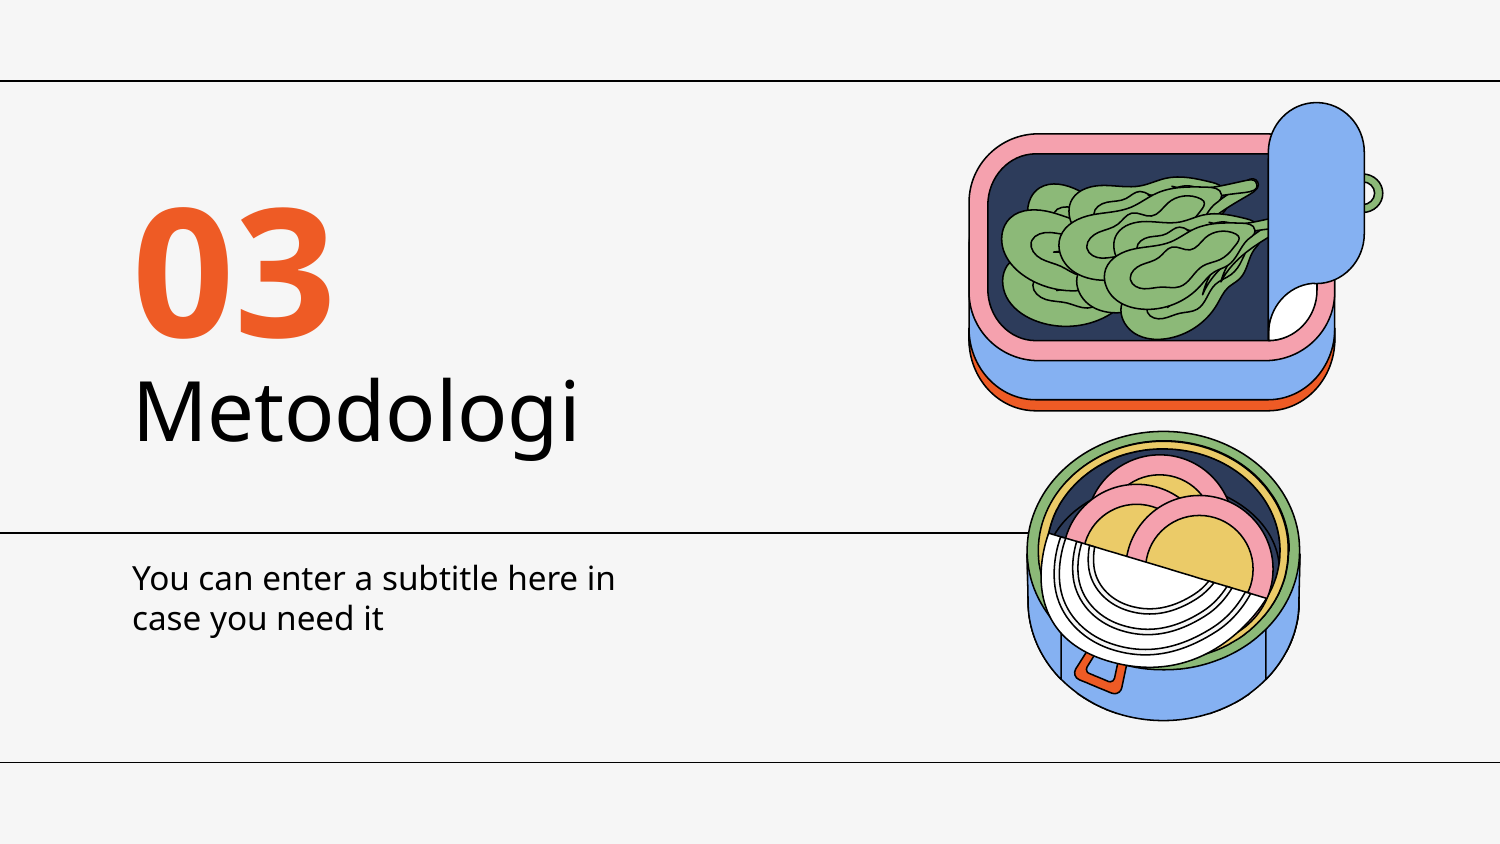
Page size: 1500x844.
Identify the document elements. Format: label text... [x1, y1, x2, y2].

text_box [968, 102, 1384, 412]
subtitle You can enter a subtitle here in case you need it [116, 542, 661, 651]
title 03 [116, 142, 438, 343]
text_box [1008, 431, 1301, 721]
title Metodologi [116, 342, 861, 521]
